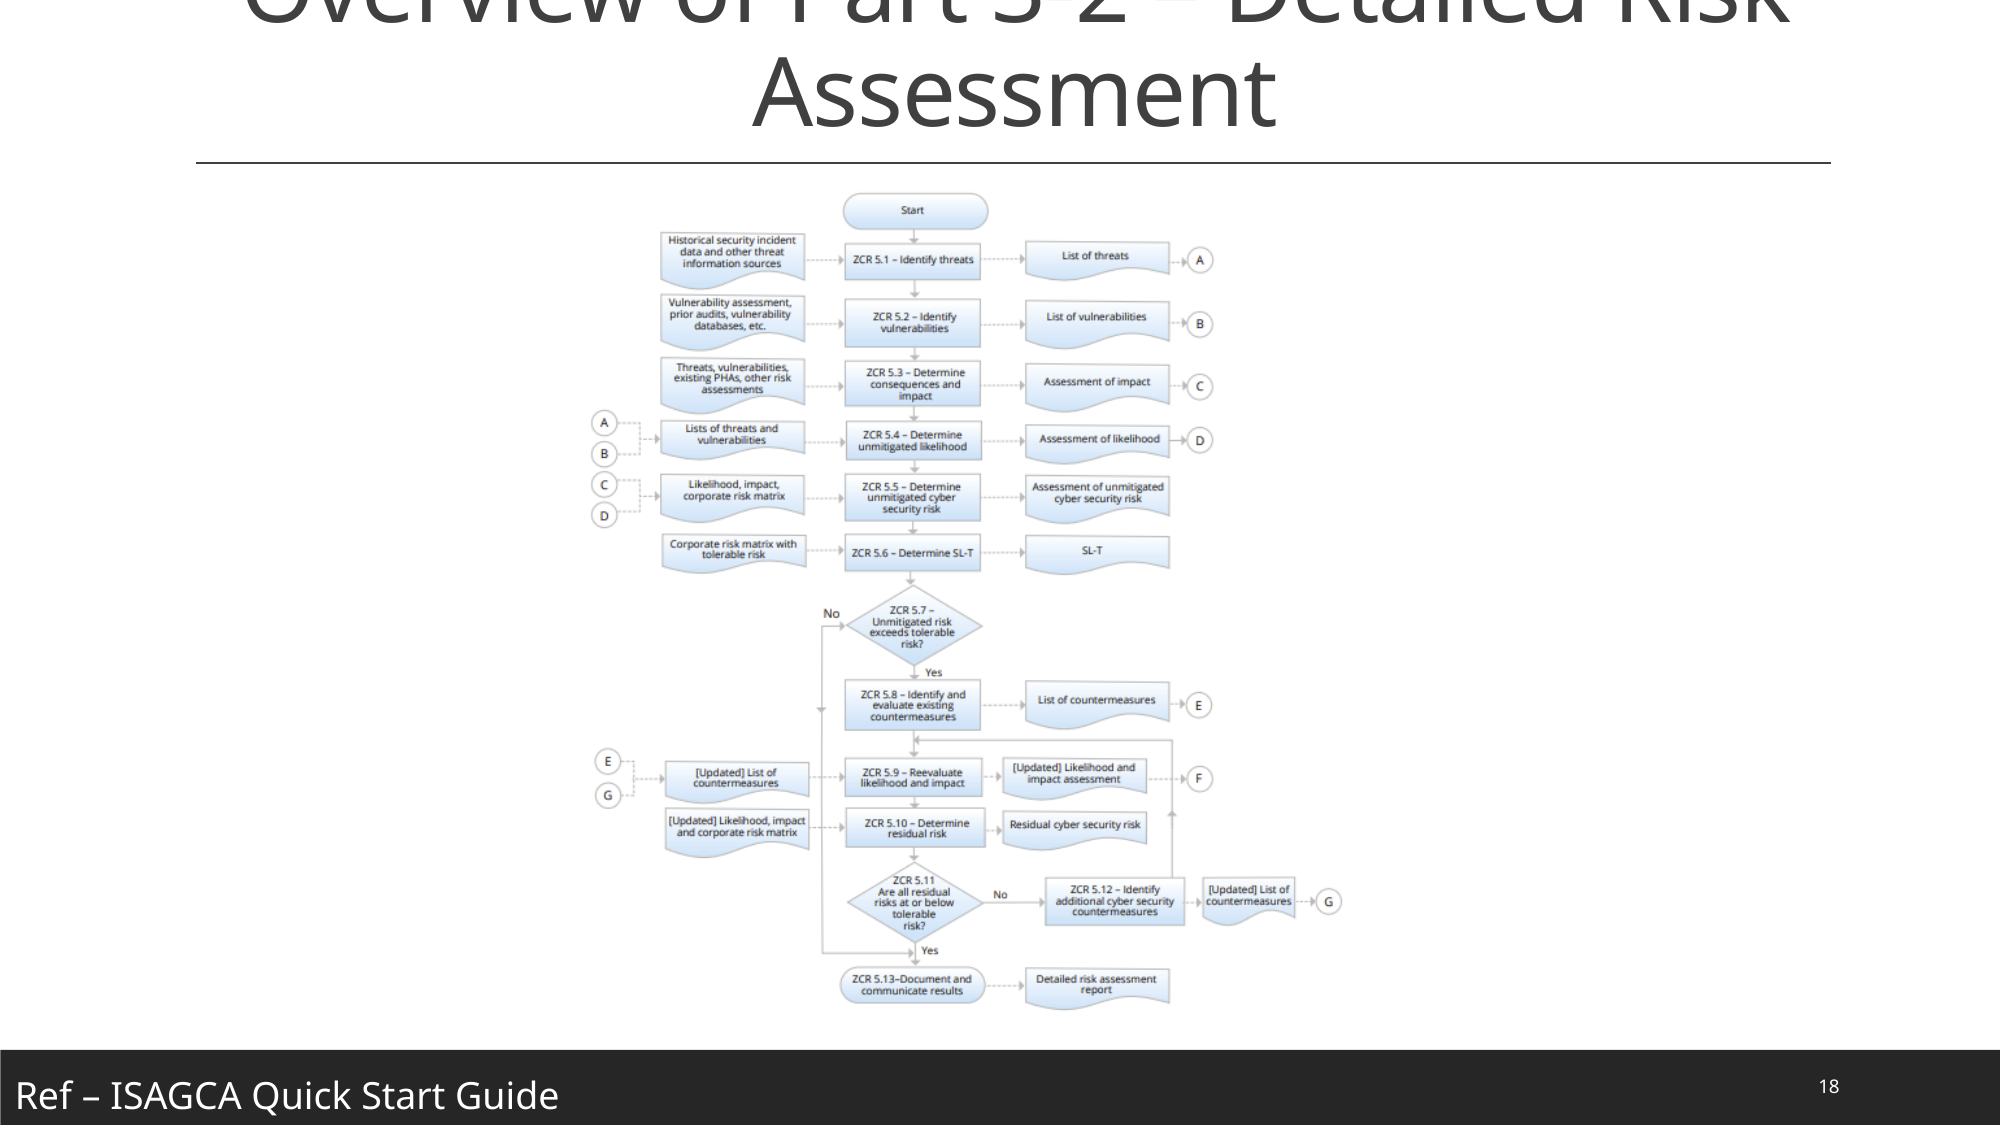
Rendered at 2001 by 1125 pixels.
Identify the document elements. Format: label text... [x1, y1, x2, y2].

picture [571, 166, 1372, 1018]
title Overview of Part 3-2 – Detailed Risk Assessment [90, 24, 1941, 155]
text_box Ref – ISAGCA Quick Start Guide [0, 1064, 655, 1125]
slide_number 18 [1803, 1057, 1932, 1118]
